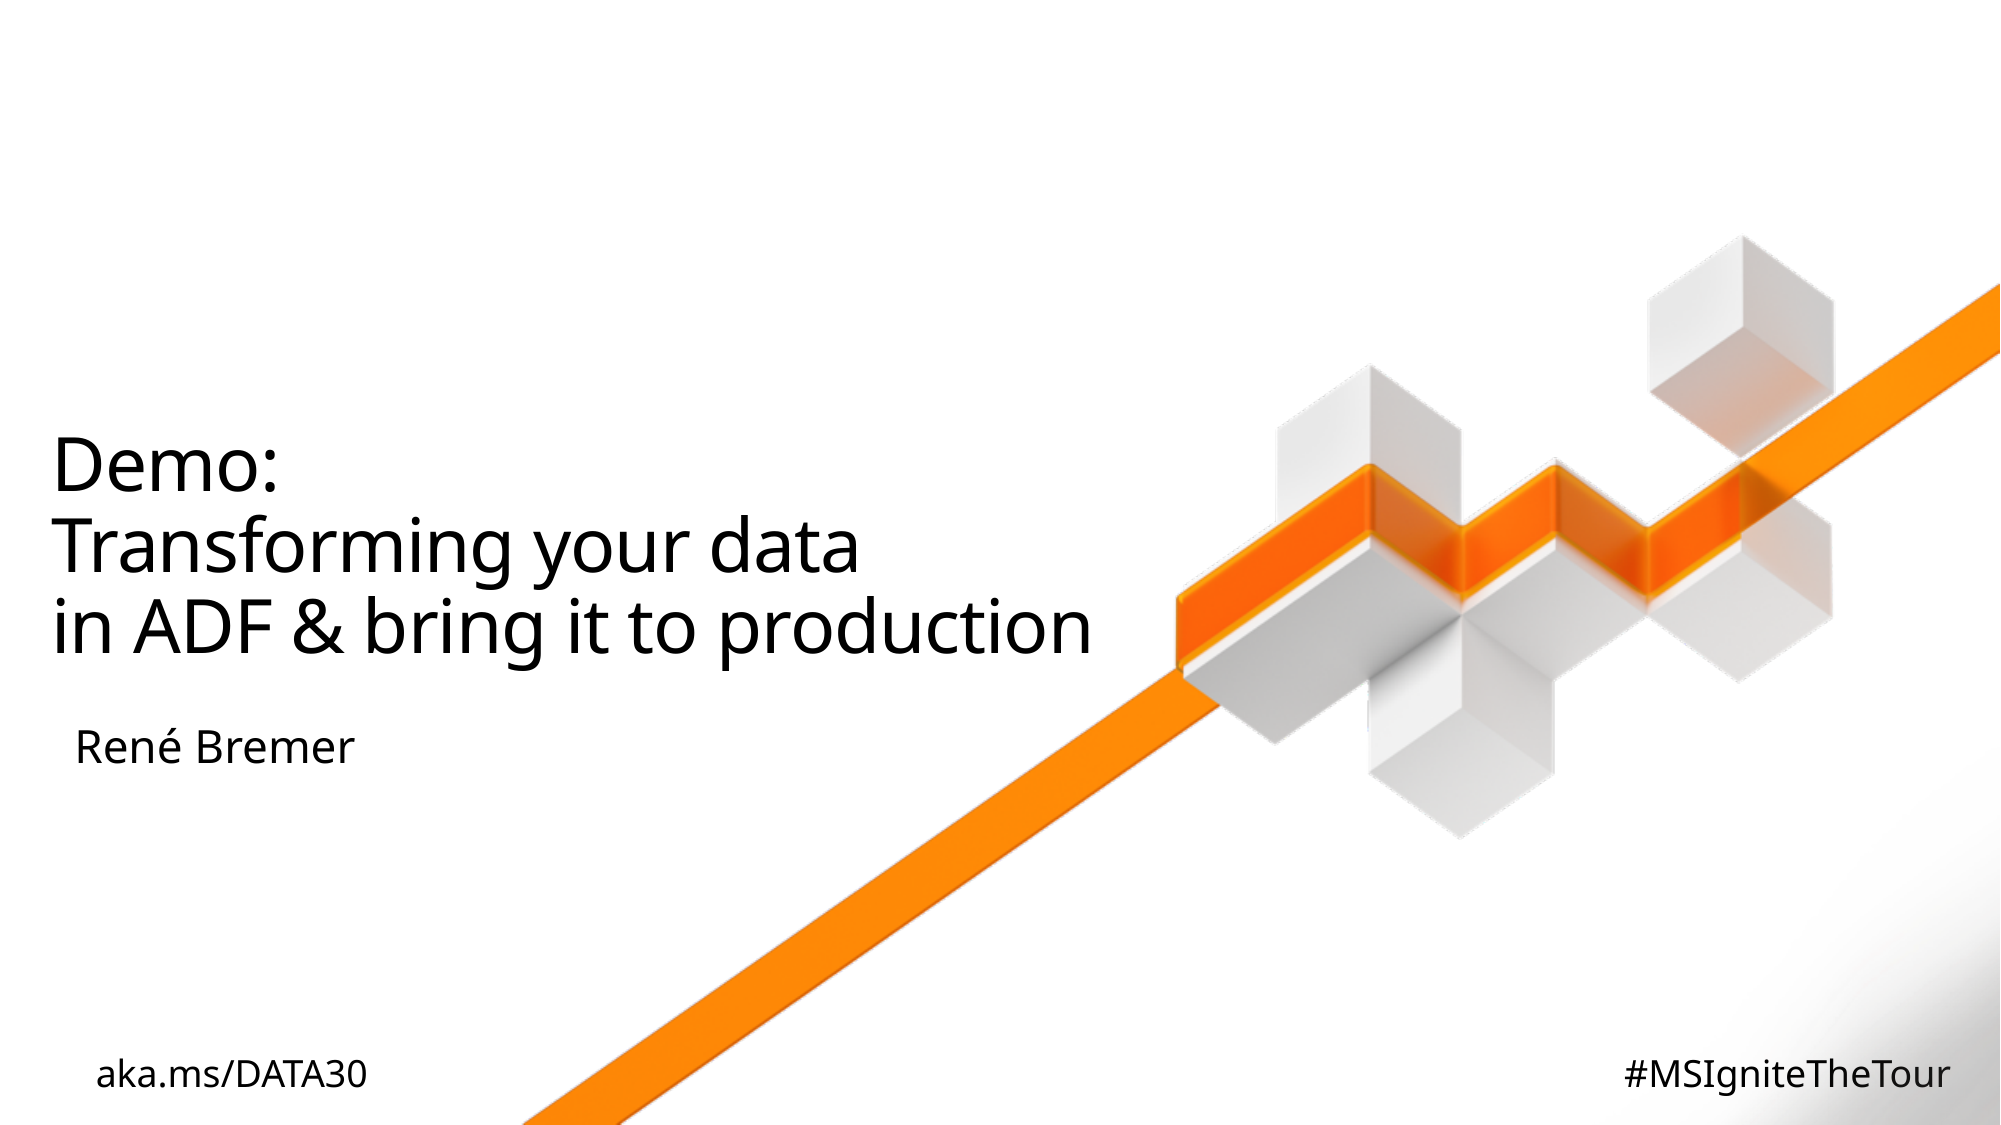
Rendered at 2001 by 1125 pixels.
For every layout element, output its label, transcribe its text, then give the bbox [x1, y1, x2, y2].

picture [516, 0, 2000, 1125]
title Demo: Transforming your data in ADF & bring it to production [51, 424, 1350, 671]
list René Bremer [74, 717, 979, 1125]
